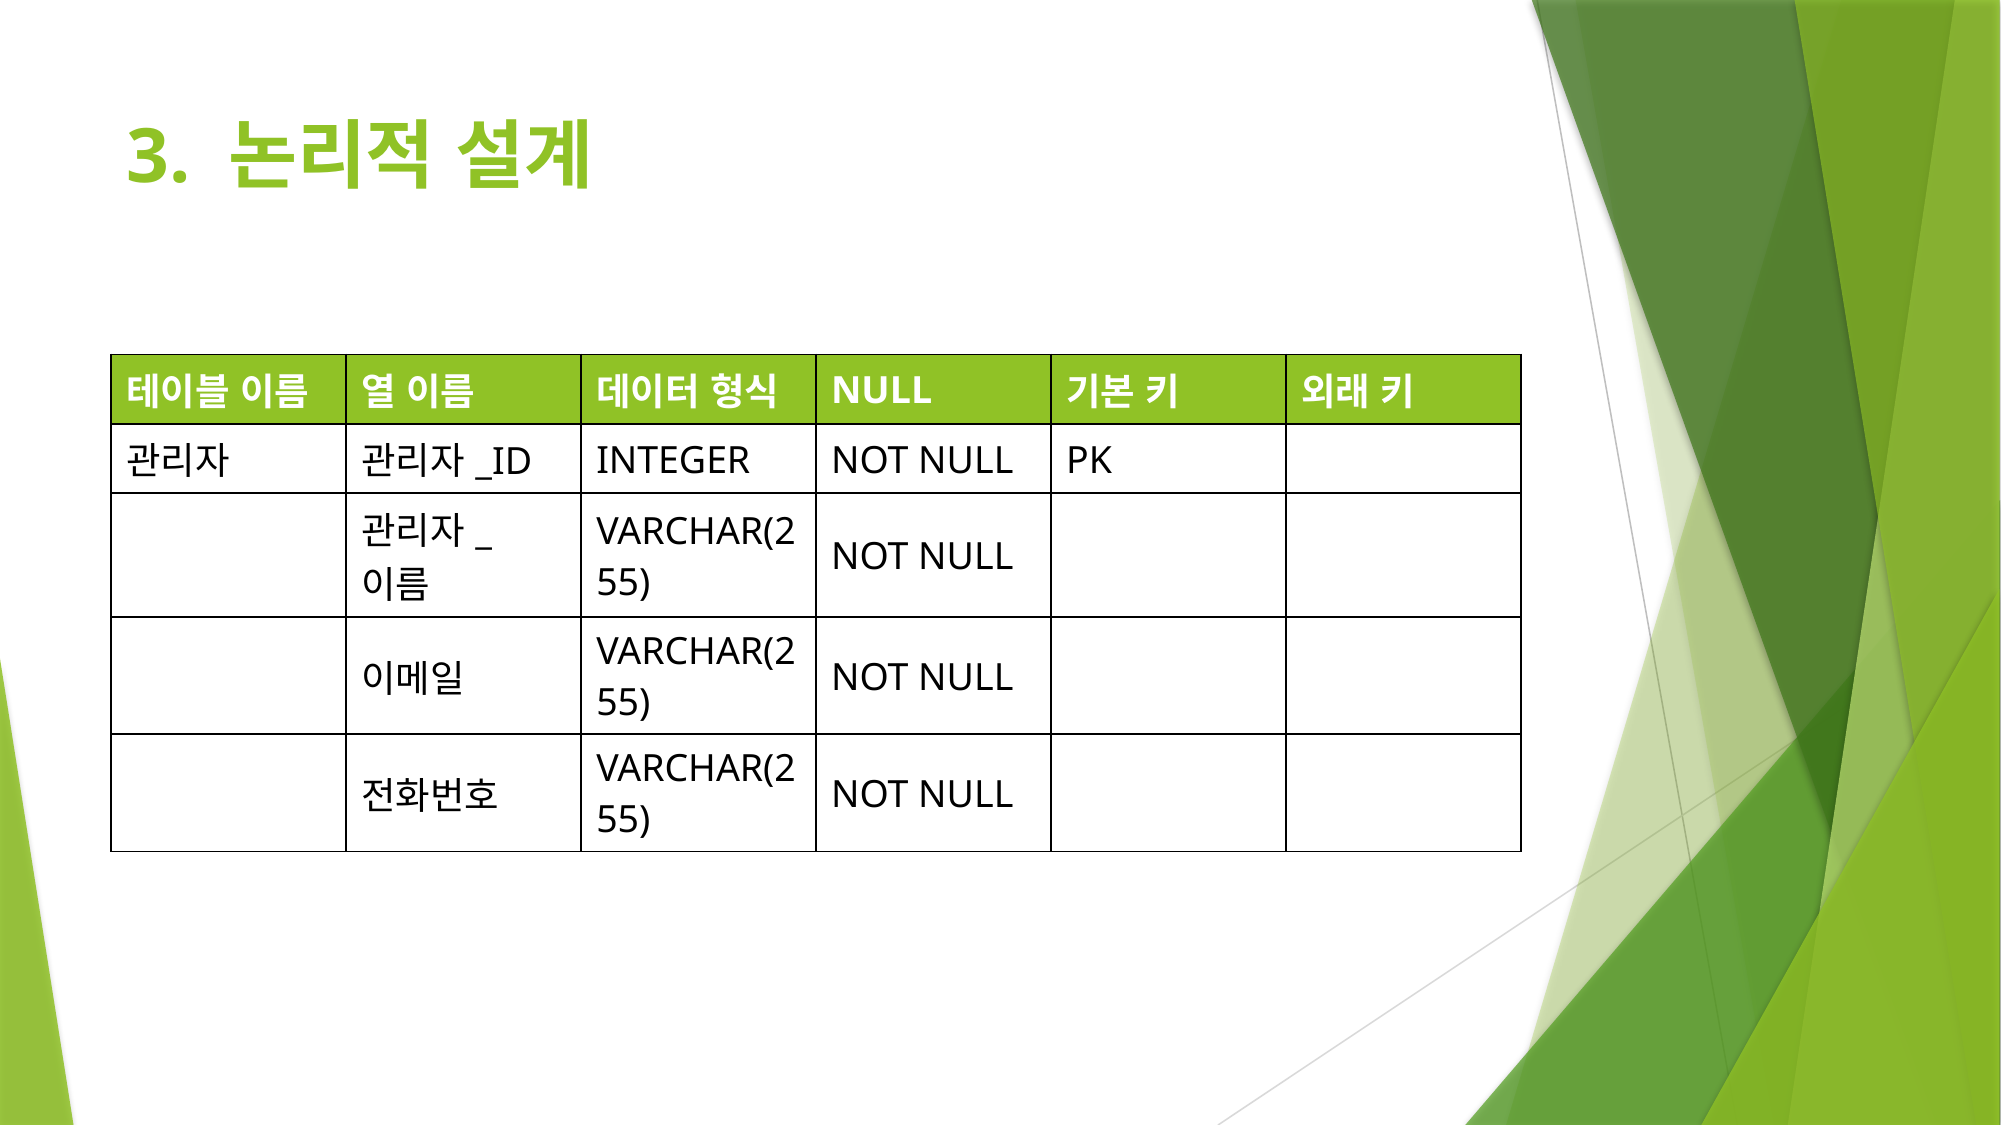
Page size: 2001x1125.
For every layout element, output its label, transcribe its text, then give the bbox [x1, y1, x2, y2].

table_cell [1287, 735, 1520, 851]
table_cell [1052, 618, 1285, 733]
table_cell VARCHAR(255) [582, 494, 815, 616]
table_cell NOT NULL [817, 735, 1050, 851]
table_header 열 이름 [347, 355, 580, 423]
table_header NULL [817, 355, 1050, 423]
table_cell INTEGER [582, 425, 815, 492]
table_cell [1052, 494, 1285, 616]
table_header 기본 키 [1052, 355, 1285, 423]
table_cell VARCHAR(255) [582, 618, 815, 733]
table_cell 관리자_이름 [347, 494, 580, 616]
table_cell [1052, 735, 1285, 851]
table_cell [112, 618, 345, 733]
table_cell 관리자 [112, 425, 345, 492]
table_cell [112, 494, 345, 616]
table_cell 전화번호 [347, 735, 580, 851]
table_cell [1287, 494, 1520, 616]
table_cell 이메일 [347, 618, 580, 733]
table_cell NOT NULL [817, 618, 1050, 733]
table_cell [112, 735, 345, 851]
table_cell [1287, 425, 1520, 492]
table_cell [1287, 618, 1520, 733]
table_header 테이블 이름 [112, 355, 345, 423]
title 3. 논리적 설계 [111, 99, 1522, 317]
table_cell PK [1052, 425, 1285, 492]
table_cell 관리자_ID [347, 425, 580, 492]
table_cell NOT NULL [817, 494, 1050, 616]
table_header 데이터 형식 [582, 355, 815, 423]
table_cell NOT NULL [817, 425, 1050, 492]
table_cell VARCHAR(255) [582, 735, 815, 851]
table_header 외래 키 [1287, 355, 1520, 423]
